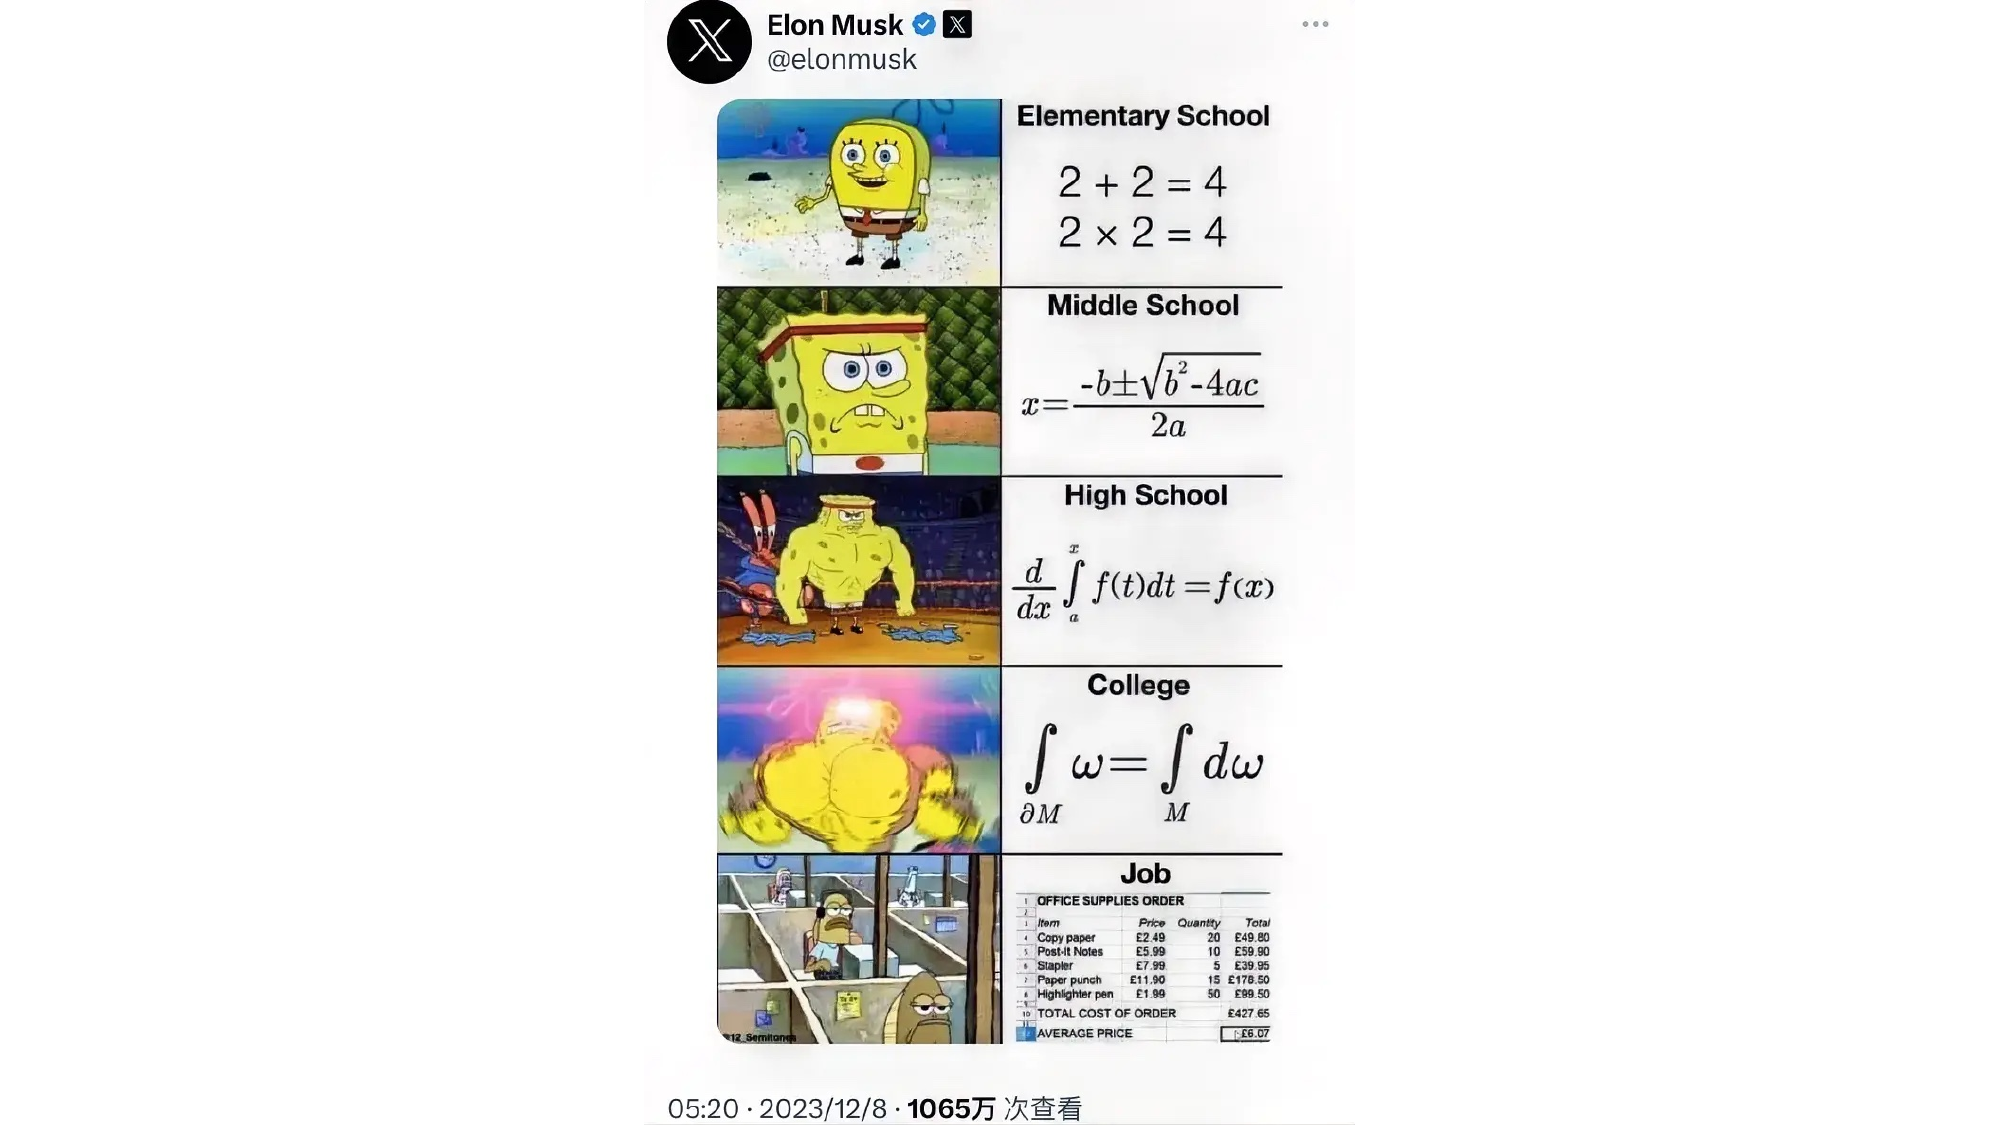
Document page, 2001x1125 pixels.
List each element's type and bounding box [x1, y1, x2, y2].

picture [644, 0, 1355, 1125]
